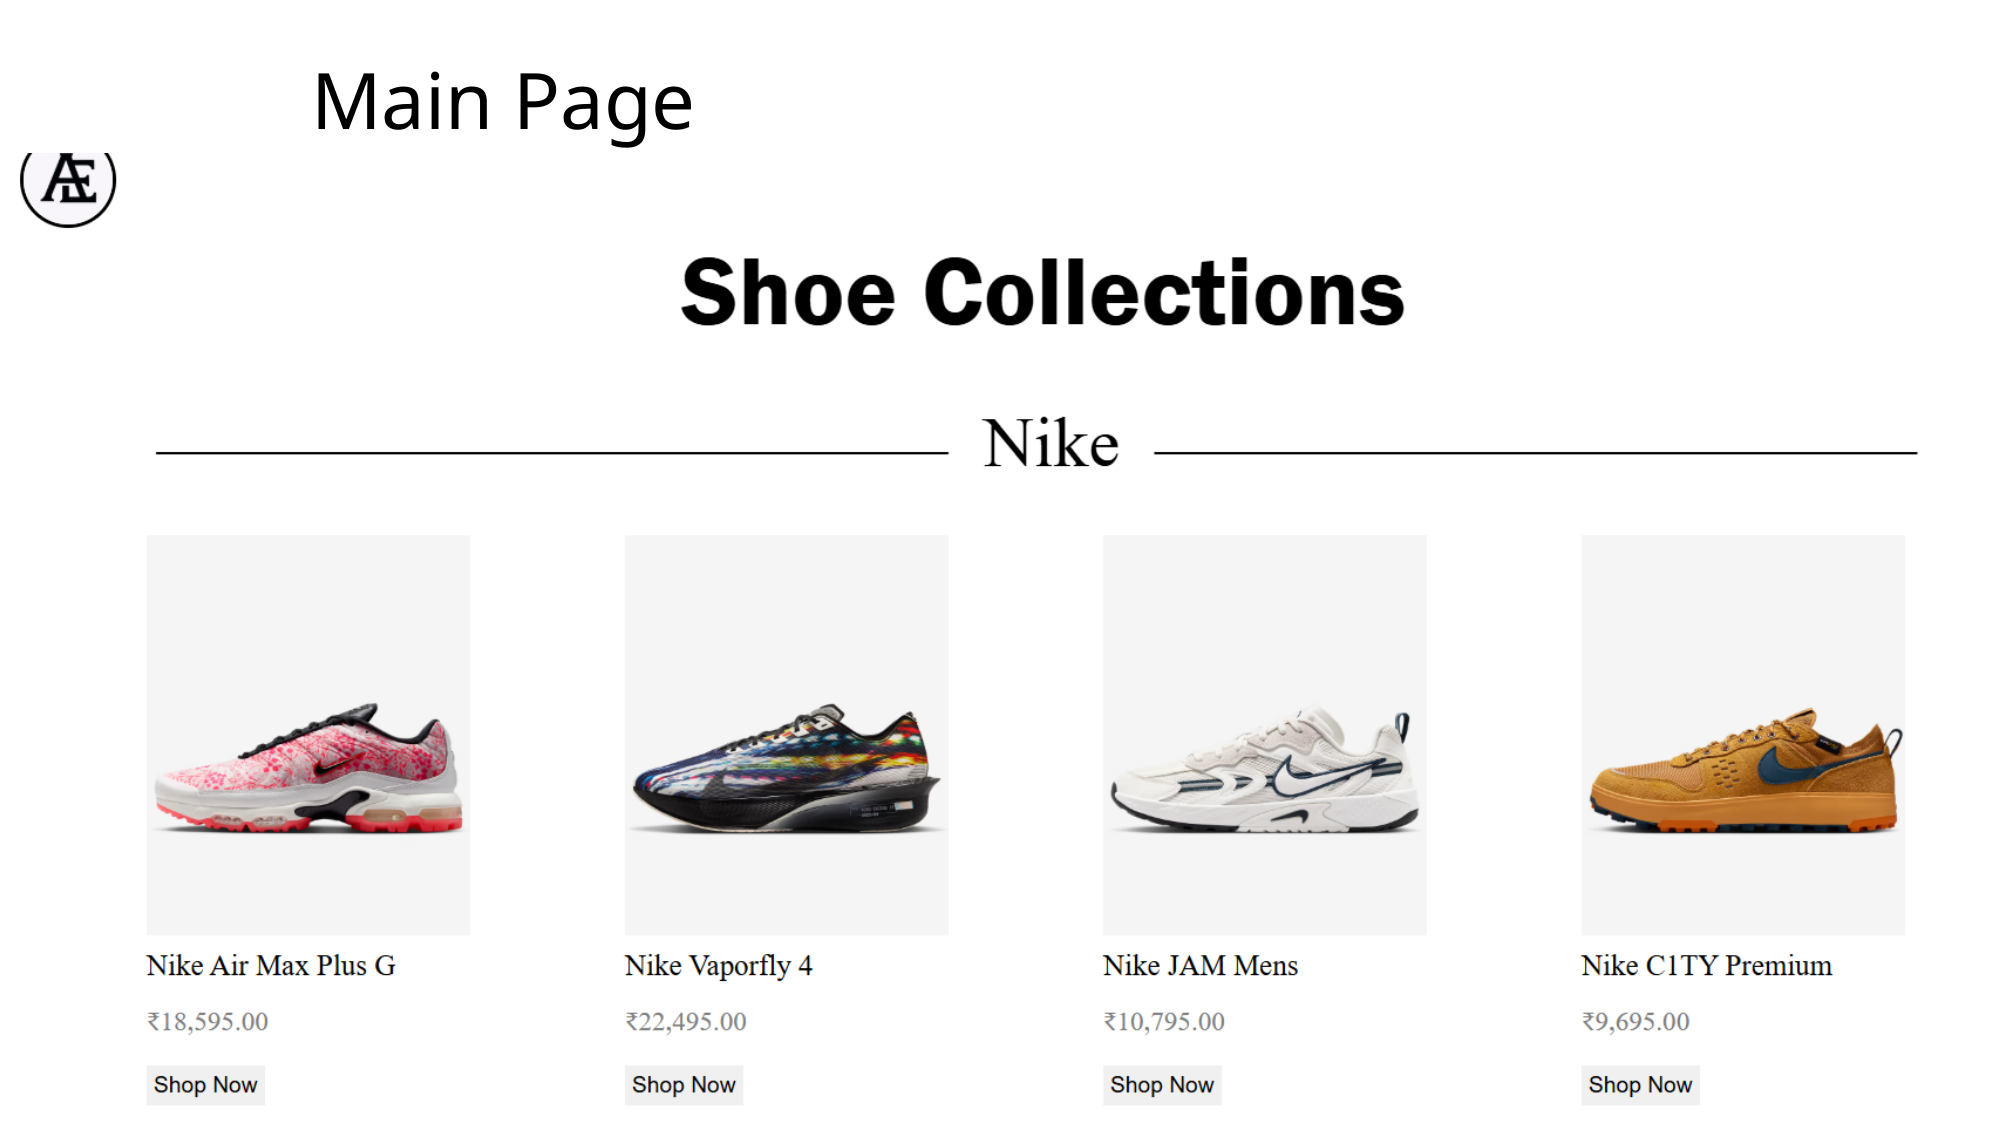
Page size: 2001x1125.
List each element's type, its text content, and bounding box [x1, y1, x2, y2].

title Main Page [291, 42, 1322, 152]
picture [0, 153, 1982, 1113]
